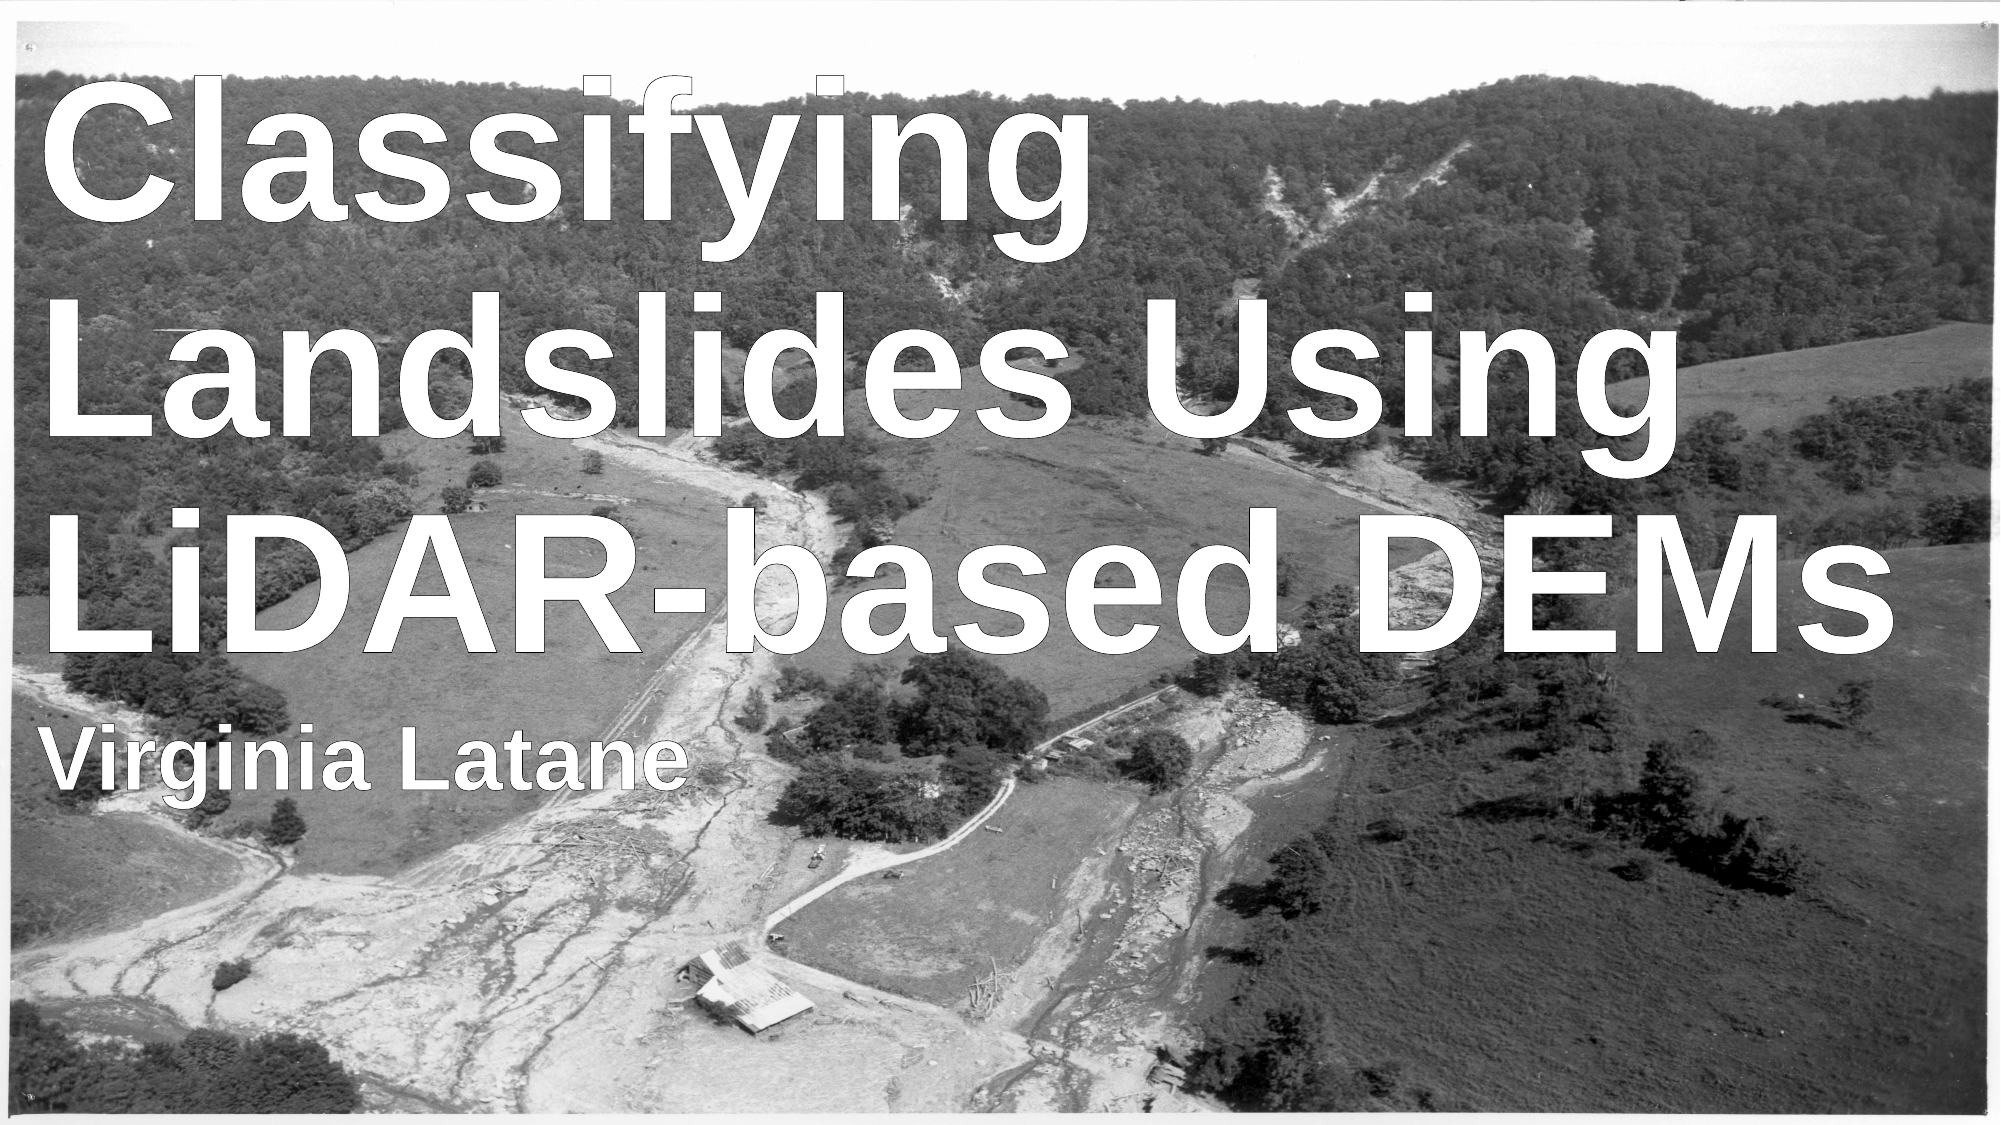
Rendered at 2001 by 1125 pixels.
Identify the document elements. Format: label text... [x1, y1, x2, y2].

picture [0, 0, 2001, 1125]
title Classifying Landslides Using LiDAR-based DEMs [21, 26, 1979, 704]
subtitle Virginia Latane [21, 703, 824, 841]
